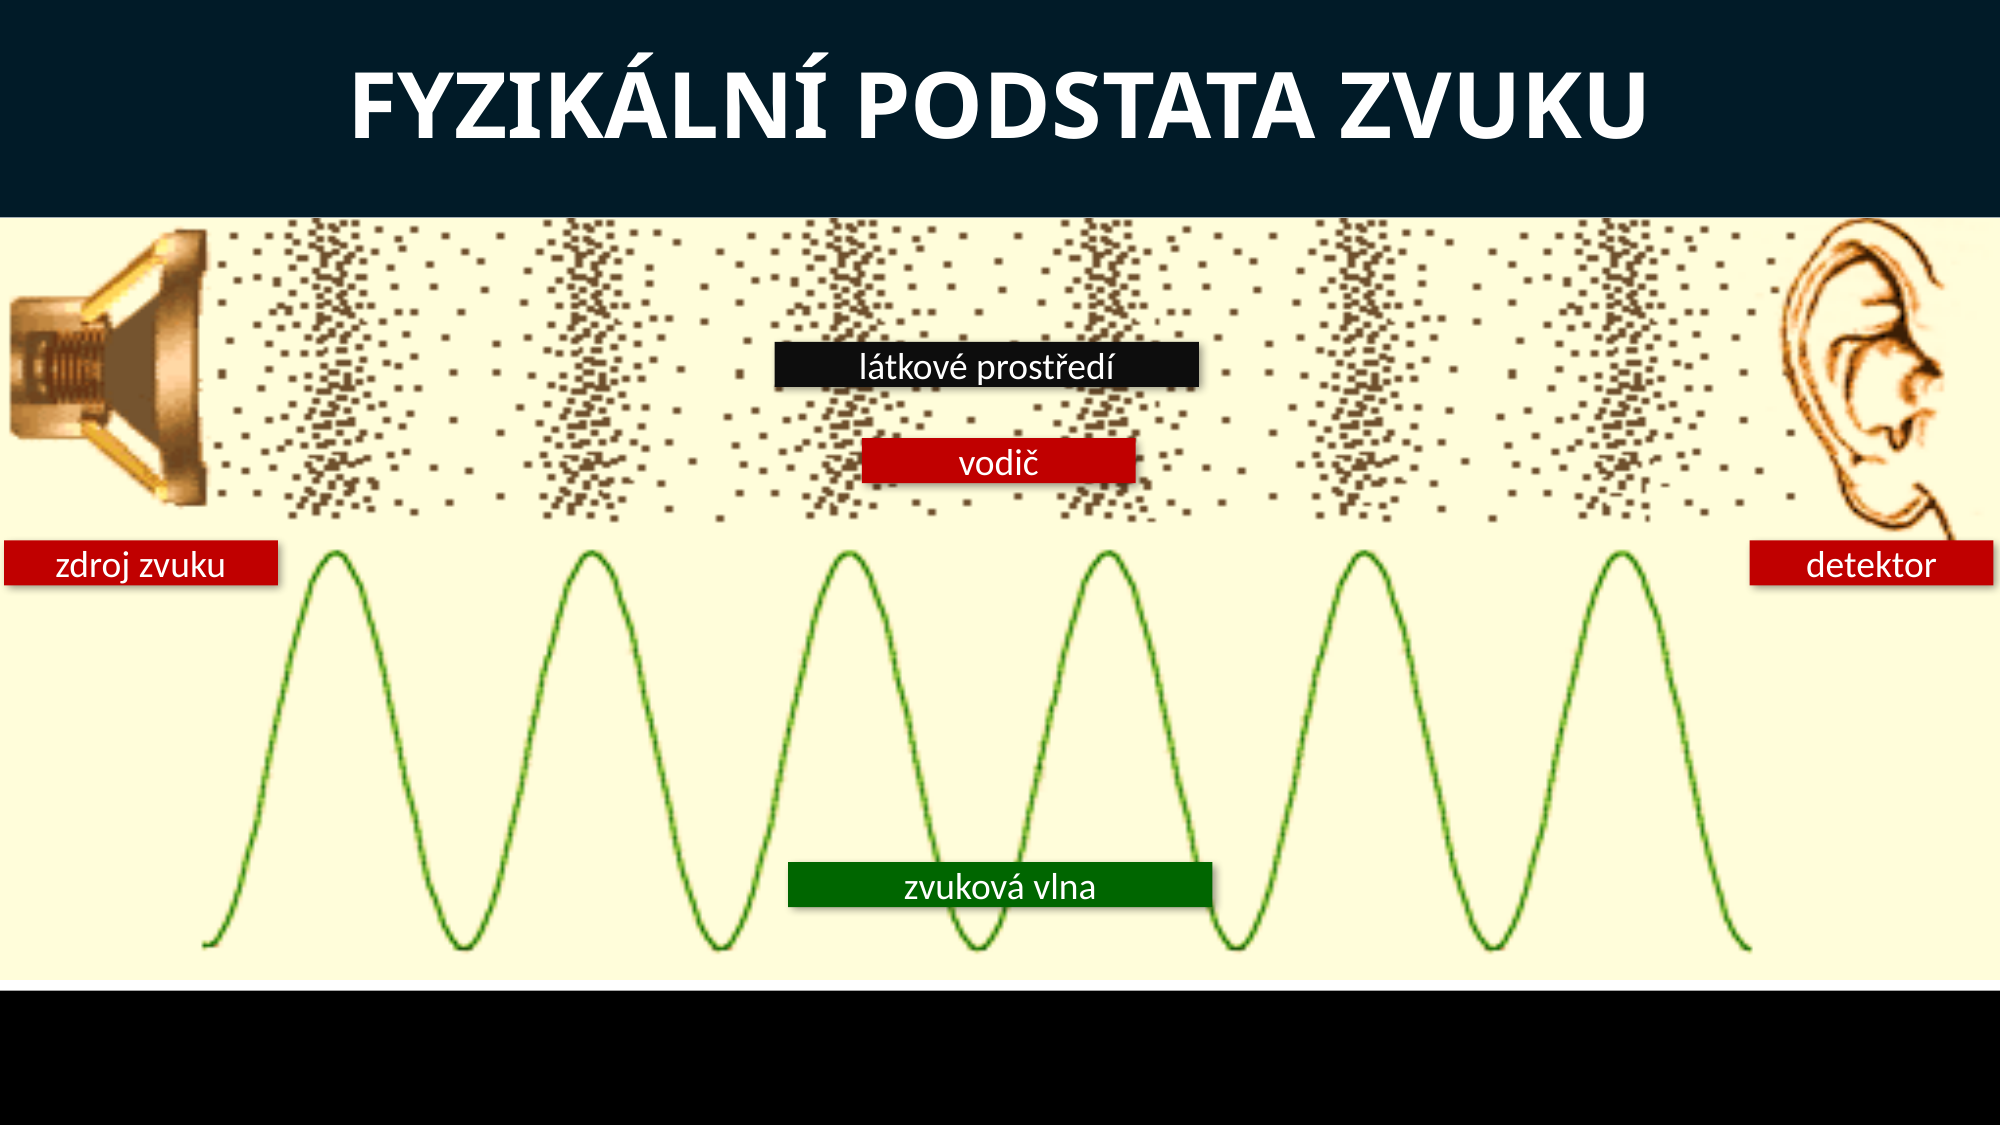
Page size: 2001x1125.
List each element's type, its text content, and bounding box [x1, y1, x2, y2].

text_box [0, 218, 2000, 980]
text_box [0, 990, 2000, 1125]
title FYZIKÁLNÍ PODSTATA ZVUKU [0, 0, 2000, 218]
